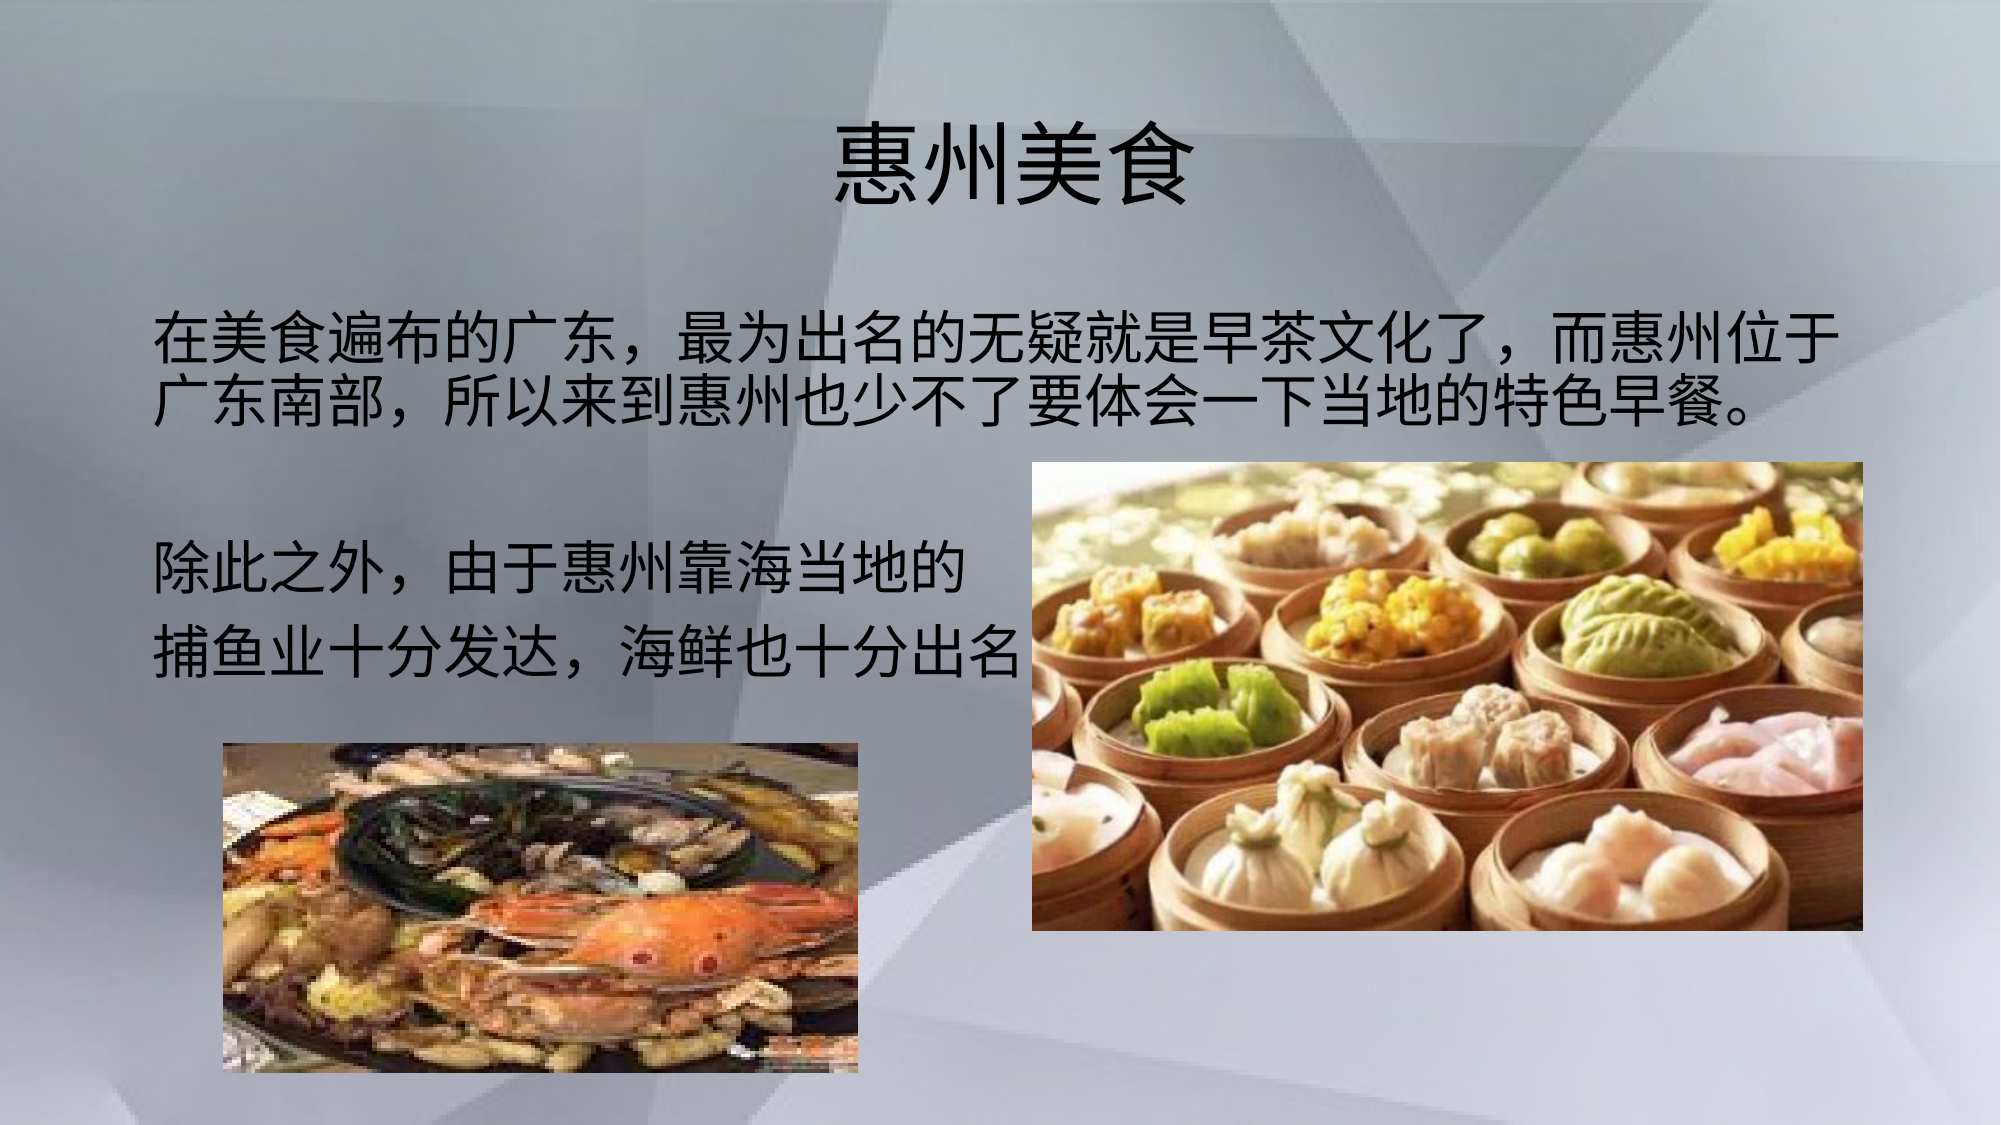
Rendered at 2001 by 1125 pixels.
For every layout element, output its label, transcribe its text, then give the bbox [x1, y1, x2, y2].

list 在美食遍布的广东，最为出名的无疑就是早茶文化了，而惠州位于广东南部，所以来到惠州也少不了要体会一下当地的特色早餐。 除此之外，由于惠州靠海当地的 捕鱼业十分发达，海鲜也十分出名 [137, 301, 1863, 1016]
picture [0, 0, 2001, 1125]
title 惠州美食 [137, 59, 1863, 278]
